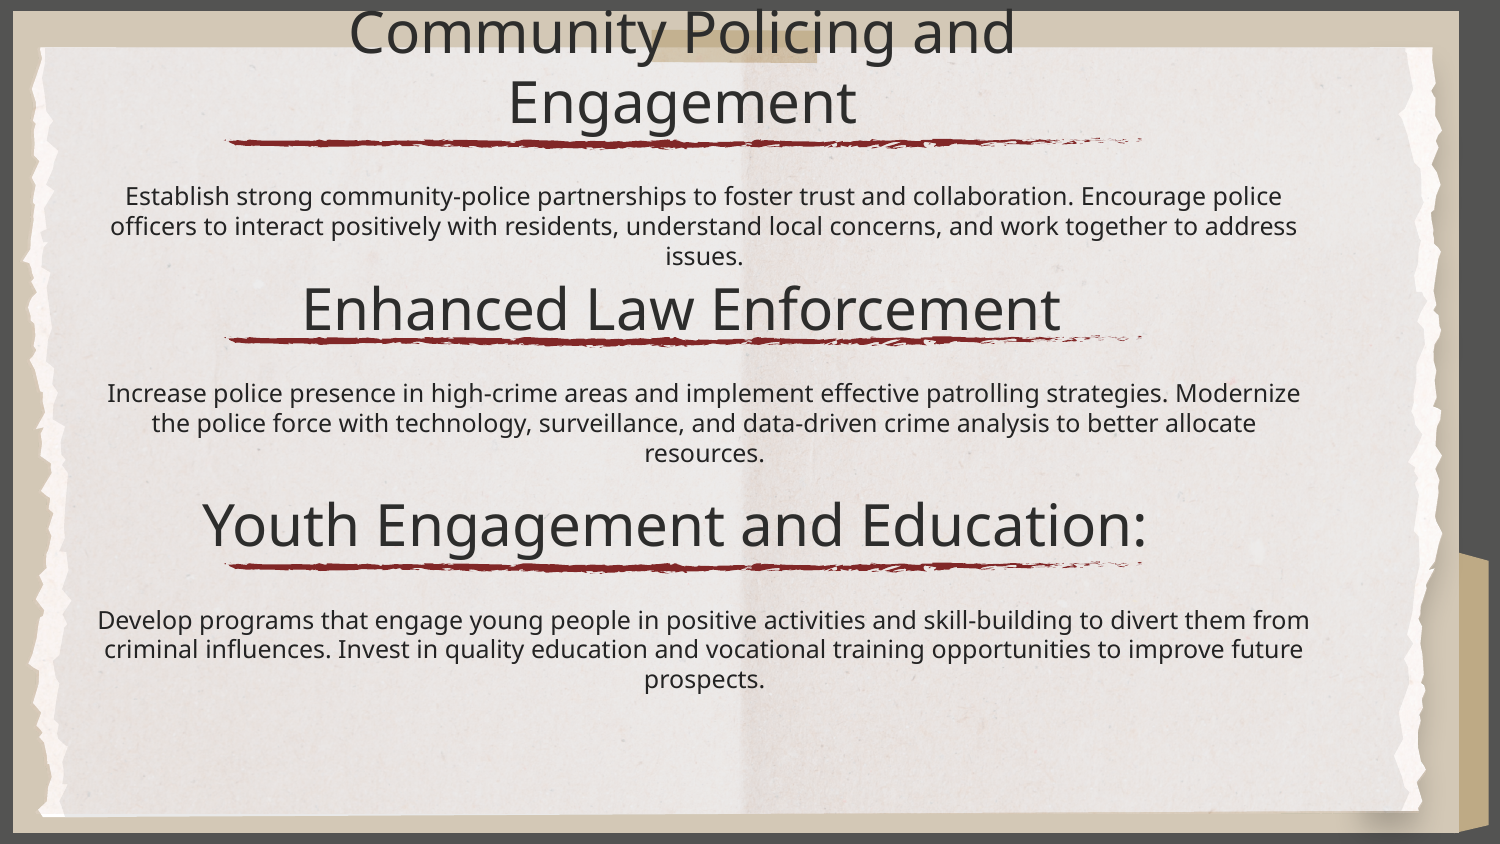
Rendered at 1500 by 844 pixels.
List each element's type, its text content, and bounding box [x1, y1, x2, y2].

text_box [223, 334, 1142, 349]
text_box Increase police presence in high-crime areas and implement effective patrolling strategies. Modernize the police force with technology, surveillance, and data-driven crime analysis to better allocate resources. [82, 362, 1328, 481]
title Community Policing and Engagement [167, 12, 1199, 150]
text_box Youth Engagement and Education: [167, 505, 1199, 589]
text_box Enhanced Law Enforcement [166, 219, 1197, 357]
picture [12, 47, 1450, 814]
text_box Establish strong community-police partnerships to foster trust and collaboration. Encourage police officers to interact positively with residents, understand local concerns, and work together to address issues. [82, 165, 1328, 284]
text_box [223, 137, 1142, 151]
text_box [223, 560, 1142, 575]
text_box Develop programs that engage young people in positive activities and skill-building to divert them from criminal influences. Invest in quality education and vocational training opportunities to improve future prospects. [82, 589, 1328, 707]
